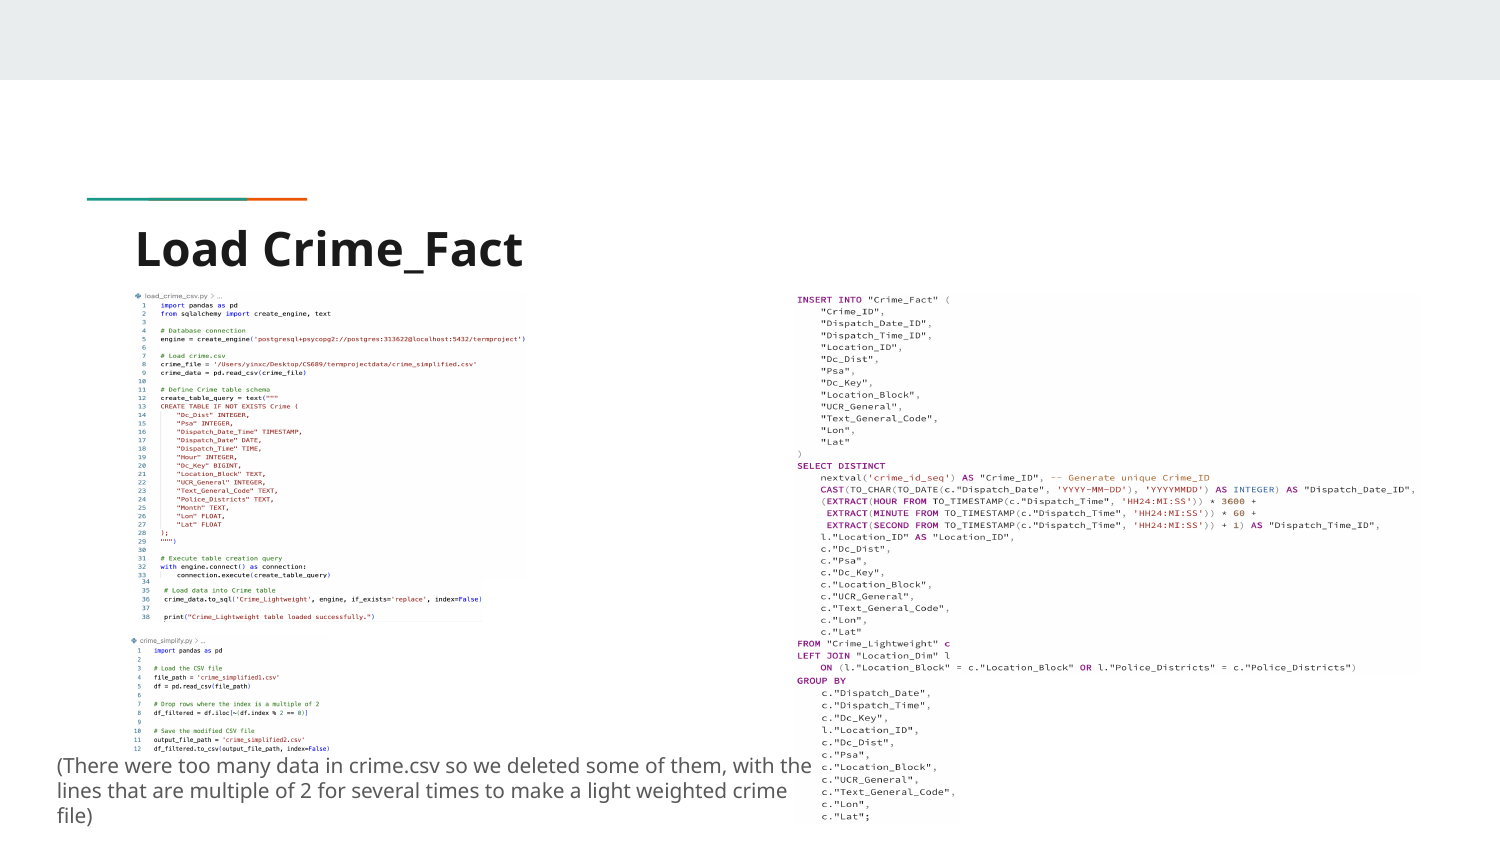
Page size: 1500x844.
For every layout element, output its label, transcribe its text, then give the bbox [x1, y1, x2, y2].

picture [794, 293, 1420, 824]
picture [131, 291, 526, 622]
text_box (There were too many data in crime.csv so we deleted some of them, with the lines that are multiple of 2 for several times to make a light weighted crime file) [41, 737, 789, 774]
picture [131, 635, 330, 754]
title Load Crime_Fact [119, 203, 1381, 292]
